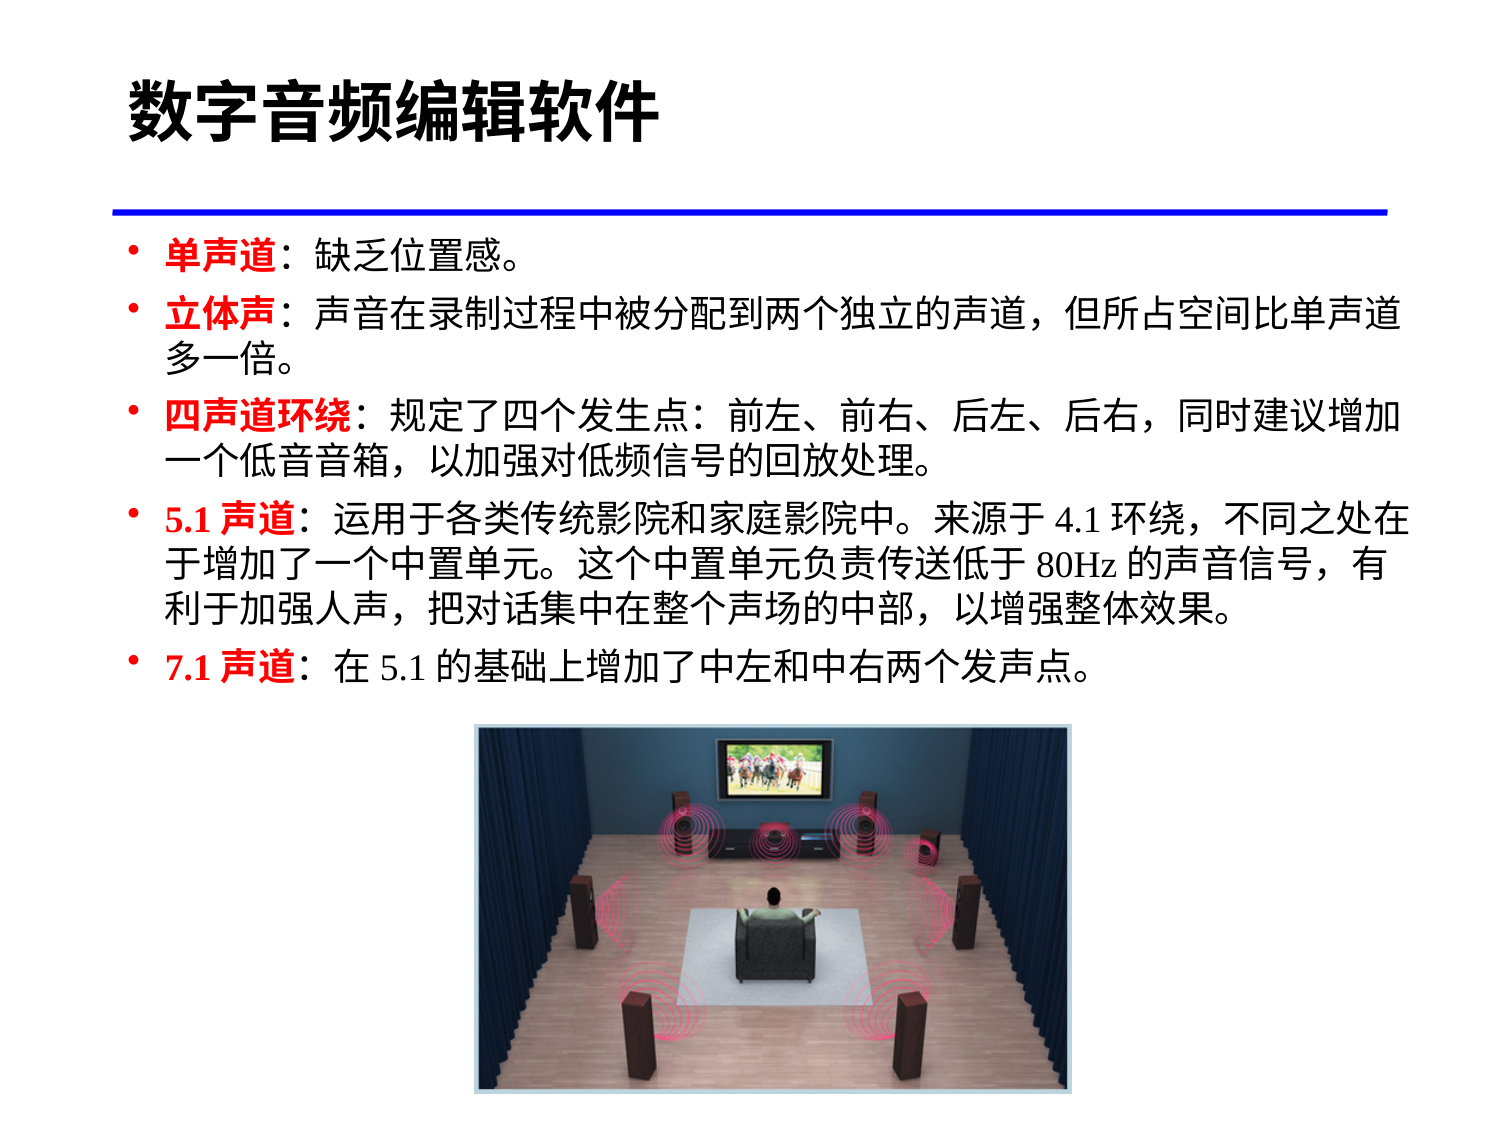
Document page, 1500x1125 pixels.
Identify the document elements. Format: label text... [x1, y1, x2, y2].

text_box 单声道：缺乏位置感。 立体声：声音在录制过程中被分配到两个独立的声道，但所占空间比单声道多一倍。 四声道环绕：规定了四个发生点：前左、前右、后左、后右，同时建议增加一个低音音箱，以加强对低频信号的回放处理。 5.1声道：运用于各类传统影院和家庭影院中。来源于4.1环绕，不同之处在于增加了一个中置单元。这个中置单元负责传送低于80Hz的声音信号，有利于加强人声，把对话集中在整个声场的中部，以增强整体效果。 7.1声道：在5.1的基础上增加了中左和中右两个发声点。 [112, 224, 1438, 695]
picture [474, 724, 1073, 1095]
text_box 数字音频编辑软件 [112, 62, 1388, 200]
